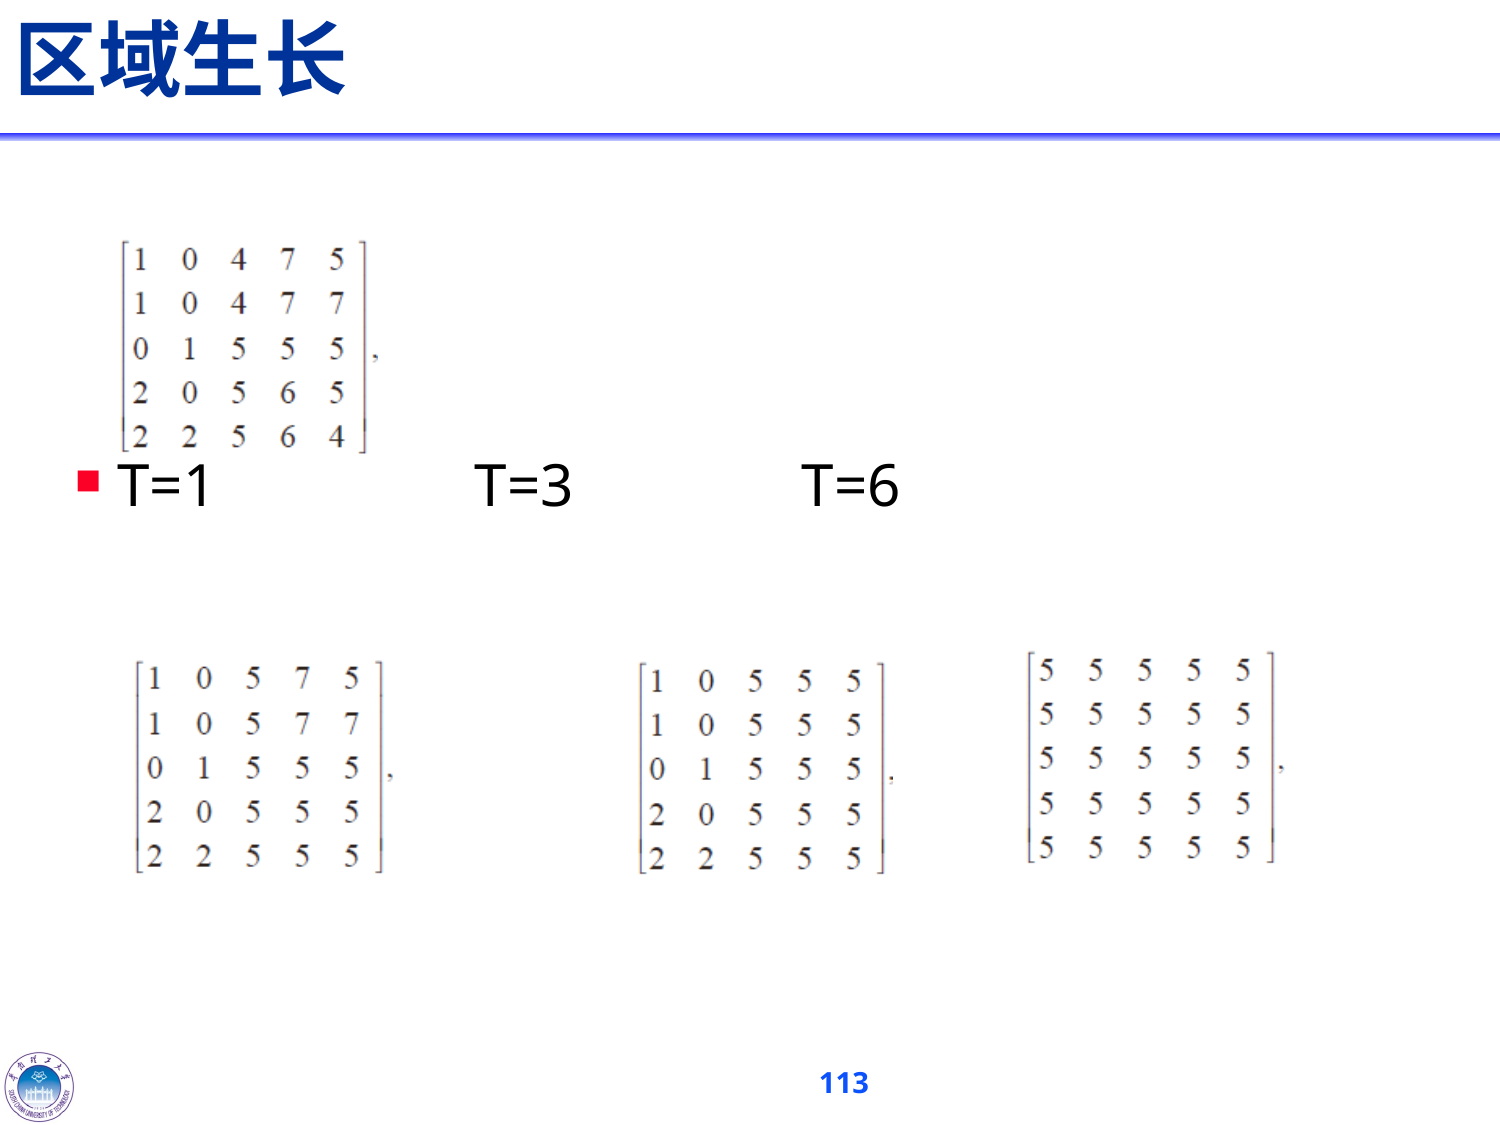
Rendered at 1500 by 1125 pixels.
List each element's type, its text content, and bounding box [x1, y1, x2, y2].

picture [123, 656, 396, 878]
title 区域生长 [0, 9, 1500, 117]
picture [631, 656, 893, 883]
picture [3, 1051, 75, 1123]
list T=1 T=3 T=6 [64, 177, 1442, 632]
picture [1021, 644, 1286, 871]
picture [111, 231, 379, 461]
